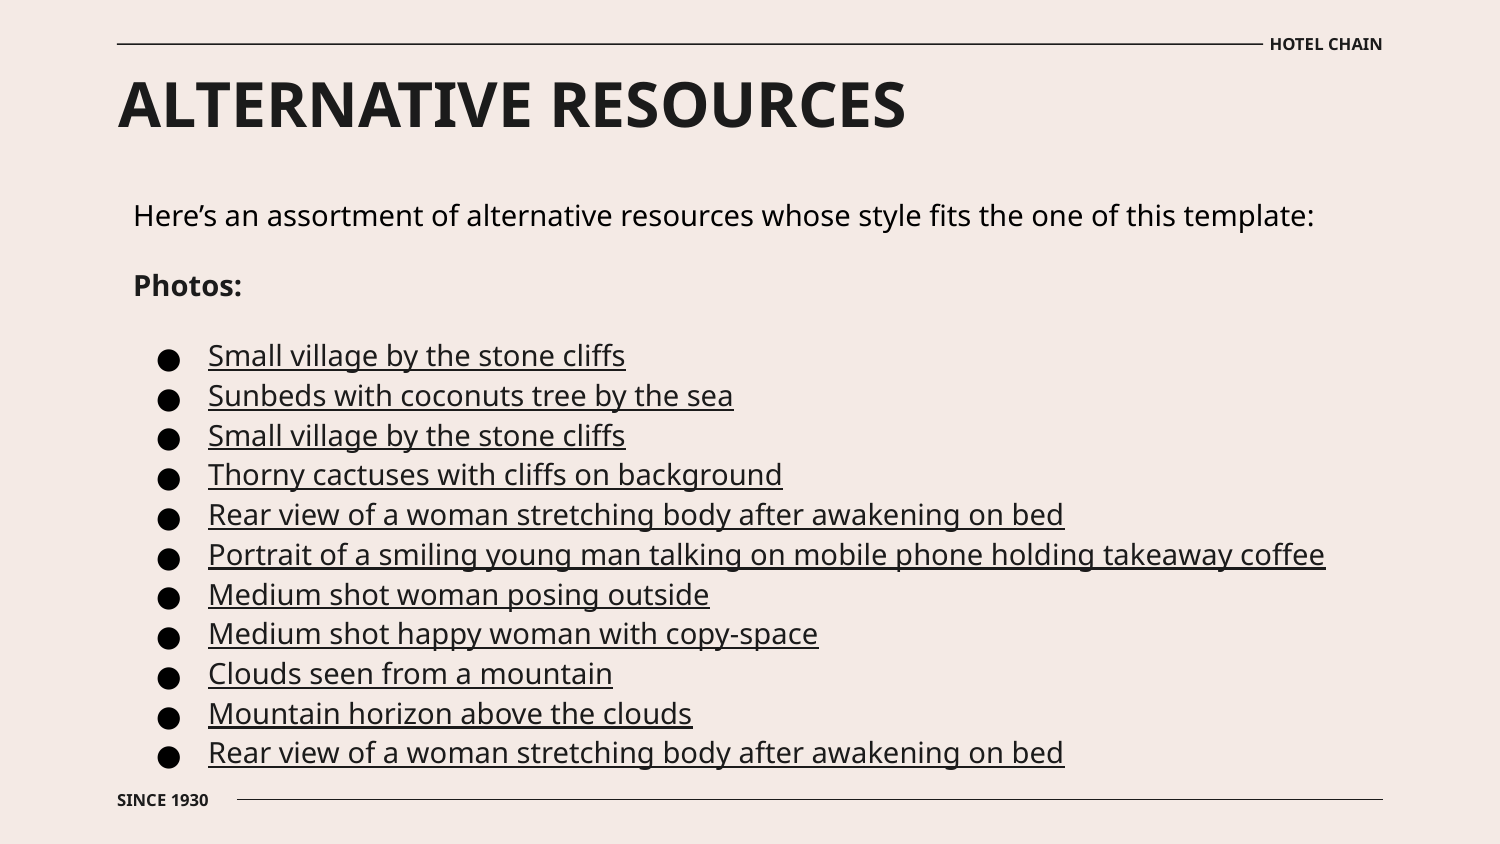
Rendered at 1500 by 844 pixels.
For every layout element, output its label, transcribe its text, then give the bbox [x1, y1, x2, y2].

title ALTERNATIVE RESOURCES [118, 64, 1382, 140]
title SINCE 1930 [116, 787, 237, 812]
title HOTEL CHAIN [1263, 32, 1383, 56]
text_box Here’s an assortment of alternative resources whose style fits the one of this template: Photos: Small village by the stone cliffs Sunbeds with coconuts tree by the sea Small village by the stone cliffs Thorny cactuses with cliffs on background Rear view of a woman stretching body after awakening on bed Portrait of a smiling young man talking on mobile phone holding takeaway coffee Medium shot woman posing outside Medium shot happy woman with copy-space Clouds seen from a mountain Mountain horizon above the clouds Rear view of a woman stretching body after awakening on bed [118, 182, 1382, 756]
